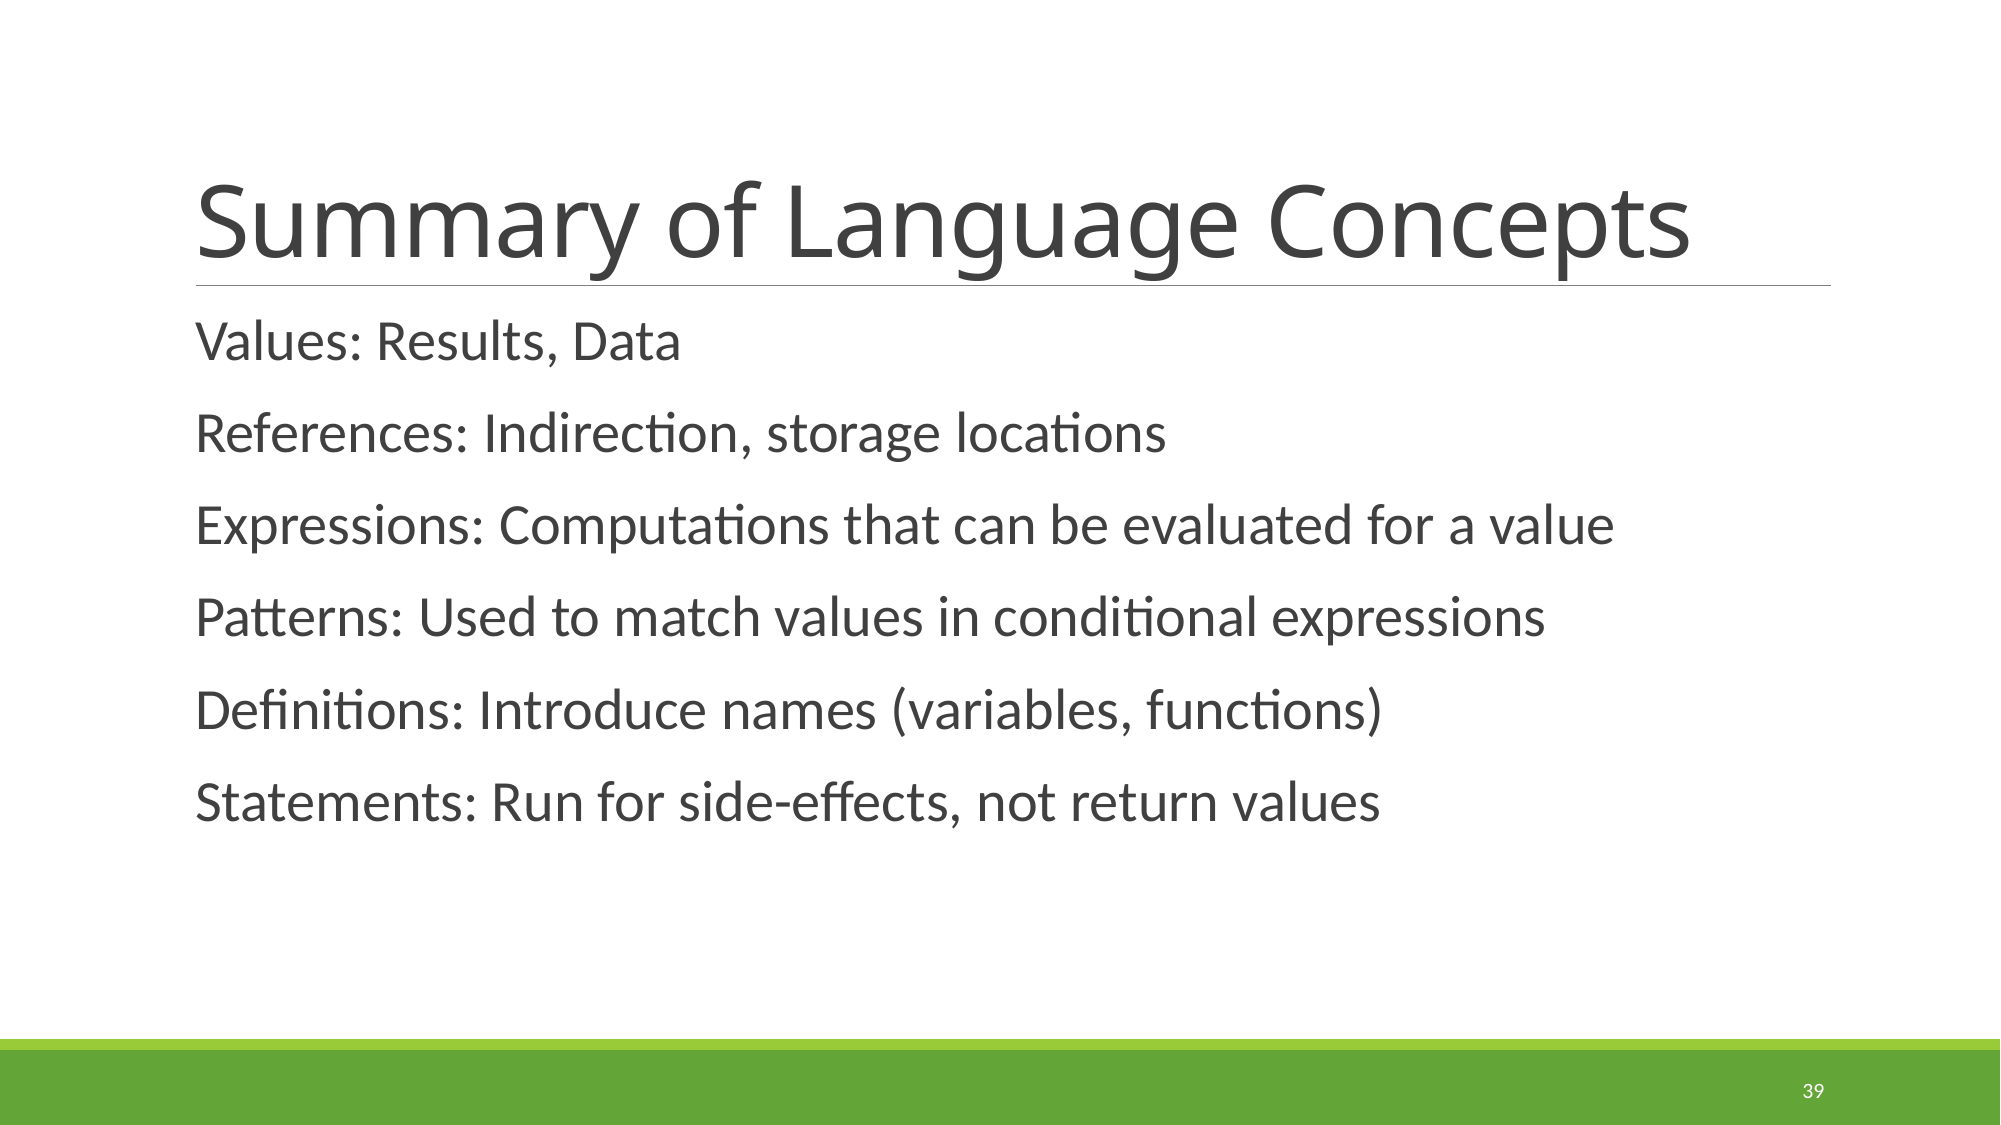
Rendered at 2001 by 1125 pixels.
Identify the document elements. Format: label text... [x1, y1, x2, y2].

list Values: Results, Data References: Indirection, storage locations Expressions: Computations that can be evaluated for a value Patterns: Used to match values in conditional expressions Definitions: Introduce names (variables, functions) Statements: Run for side-effects, not return values [180, 302, 1830, 963]
slide_number 39 [1624, 1059, 1840, 1120]
title Summary of Language Concepts [180, 47, 1830, 285]
